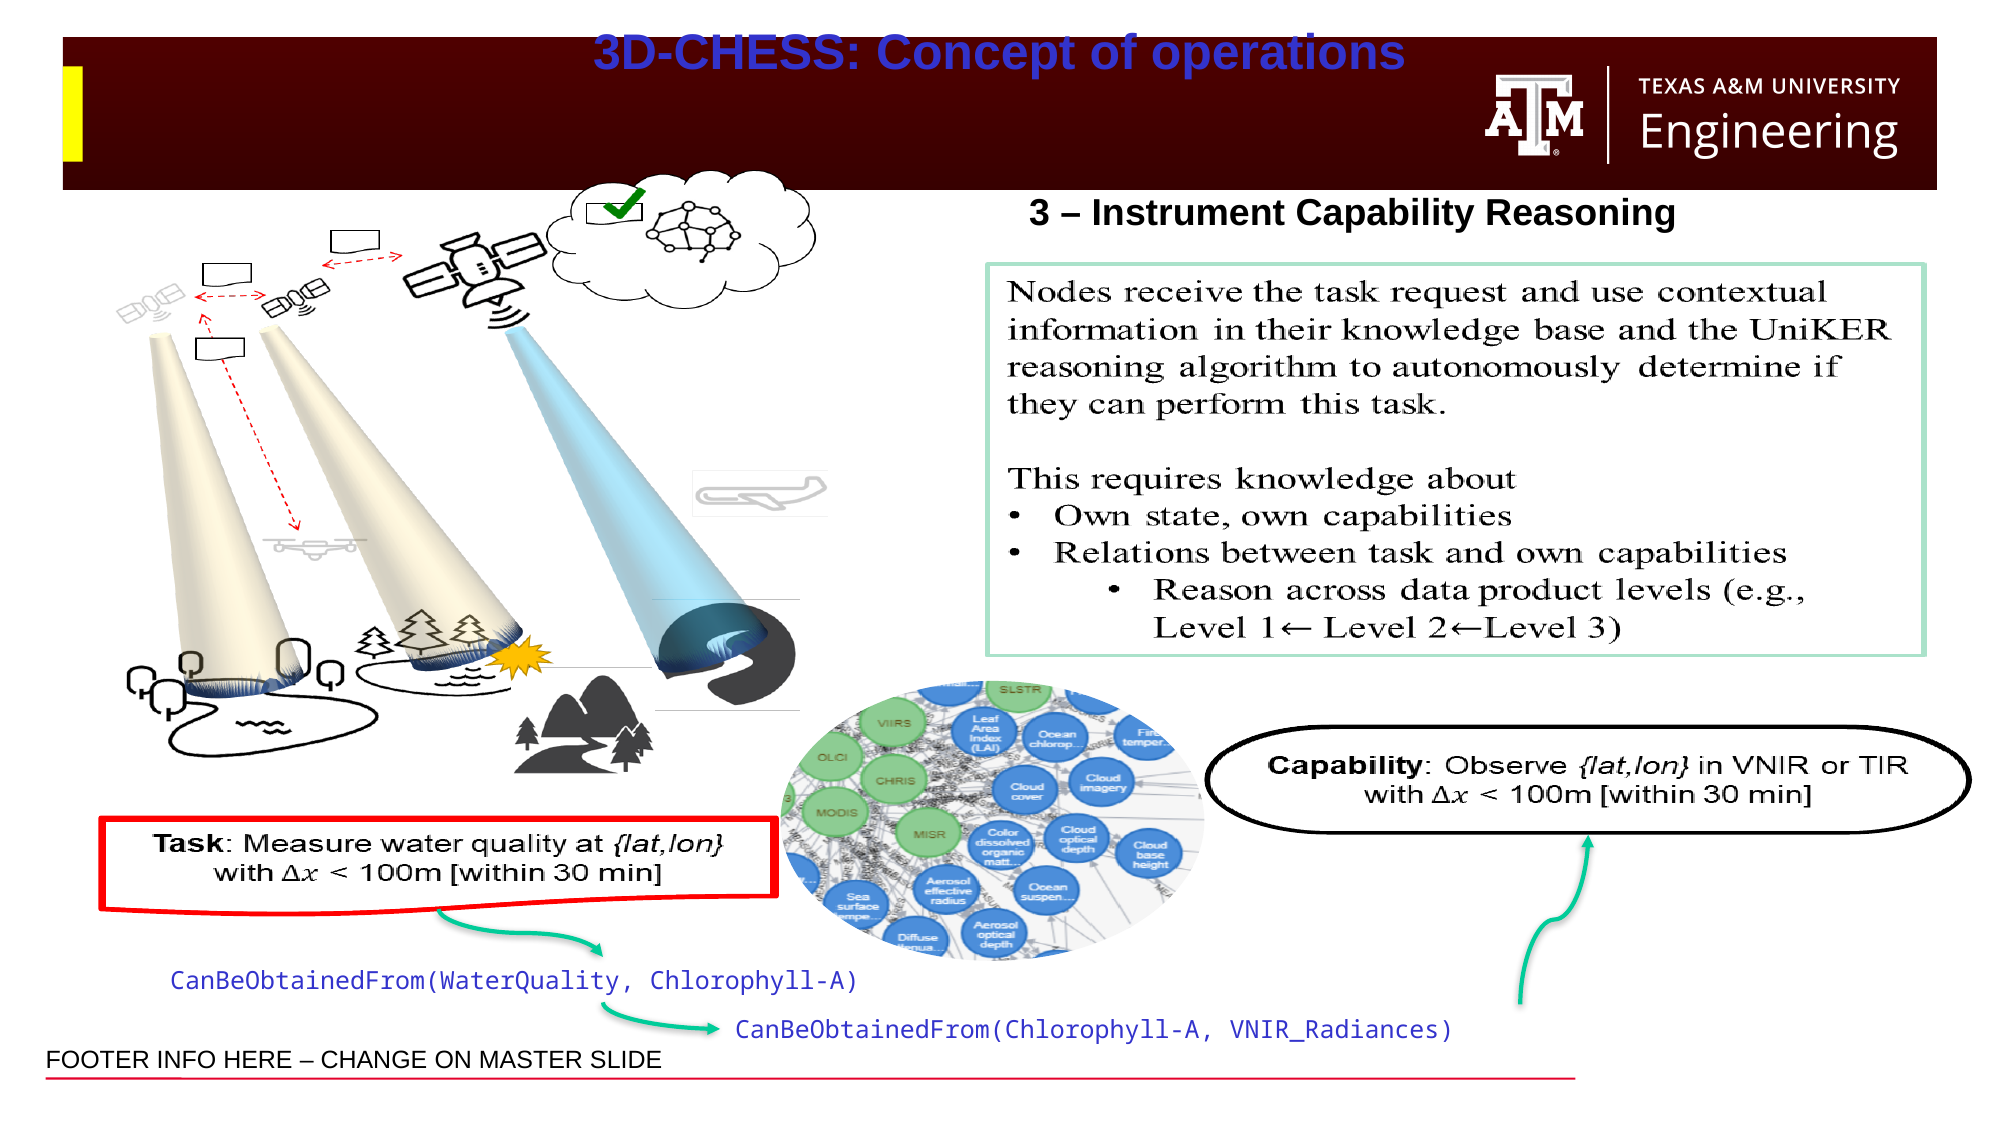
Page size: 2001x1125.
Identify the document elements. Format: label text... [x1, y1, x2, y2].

text_box [780, 680, 1205, 956]
text_box [1520, 834, 1594, 1005]
text_box CanBeObtainedFrom(WaterQuality, Chlorophyll-A) [155, 956, 1051, 1002]
text_box CanBeObtainedFrom(Chlorophyll-A, VNIR_Radiances) [720, 1006, 1653, 1051]
text_box [1204, 724, 1973, 835]
text_box [985, 262, 1927, 657]
text_box [602, 1002, 721, 1035]
text_box [438, 909, 603, 957]
picture [77, 168, 828, 777]
text_box [100, 817, 777, 915]
picture [1485, 66, 1900, 164]
title 3D-CHESS: Concept of operations [249, 12, 1750, 100]
text_box 3 – Instrument Capability Reasoning [1014, 180, 1927, 241]
